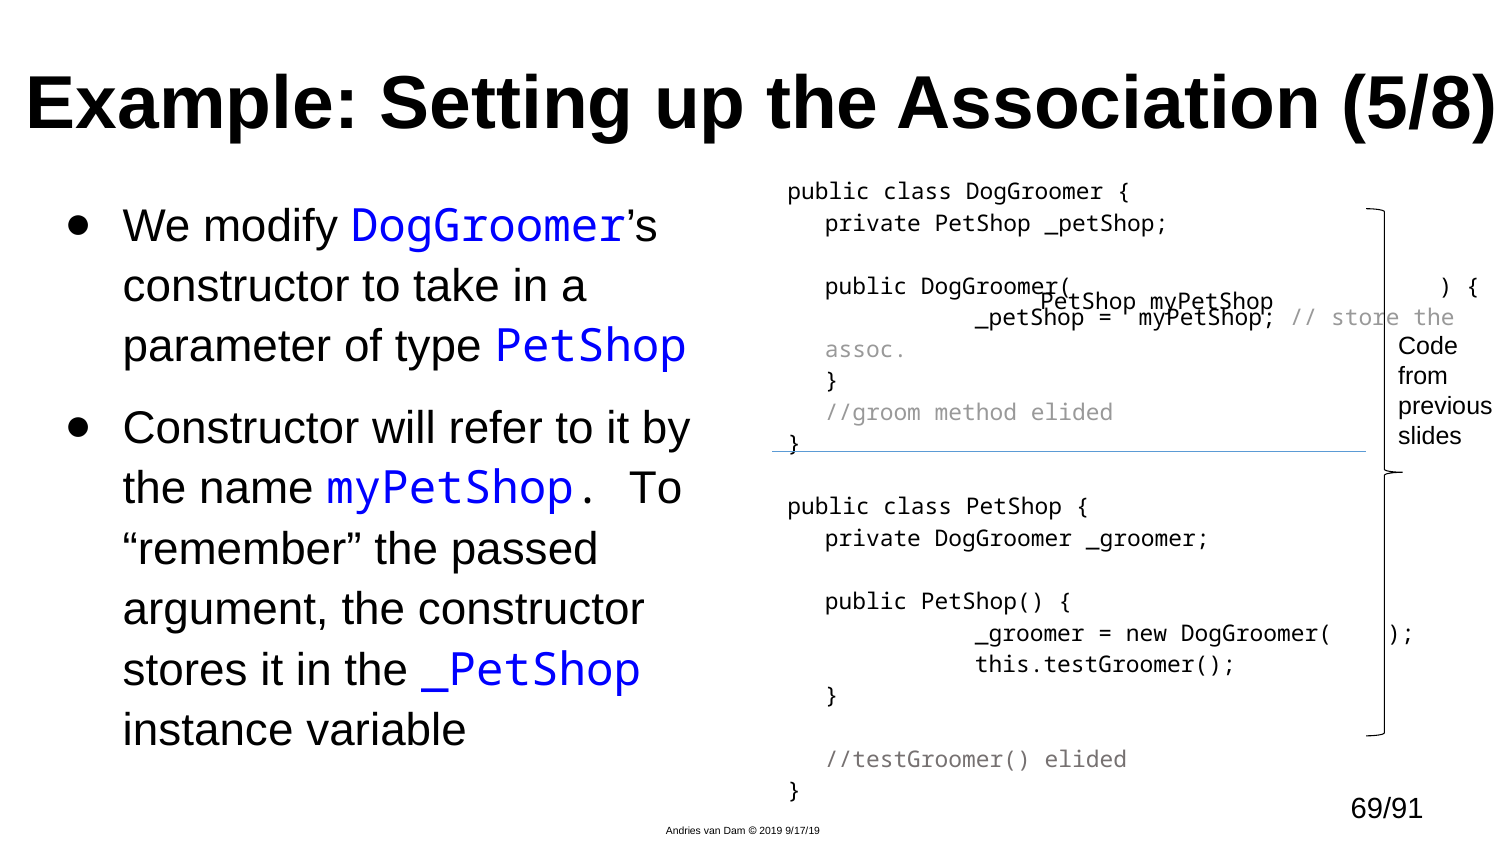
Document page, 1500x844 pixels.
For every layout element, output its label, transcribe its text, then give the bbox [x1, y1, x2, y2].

text_box Code from previous slides [1383, 321, 1500, 457]
title Example: Setting up the Association (5/8) [10, 0, 1500, 160]
text_box [975, 310, 1006, 354]
text_box We modify DogGroomer’s constructor to take in a parameter of type PetShop Constructor will refer to it by the name myPetShop. To “remember” the passed argument, the constructor stores it in the _PetShop instance variable [32, 174, 744, 770]
text_box [1366, 208, 1403, 737]
list public class DogGroomer { private PetShop _petShop; public DogGroomer( ) { _petShop = myPetShop; // store the assoc. } //groom method elided } public class PetShop { private DogGroomer _groomer; public PetShop() { _groomer = new DogGroomer( ); this.testGroomer(); } //testGroomer() elided } [772, 160, 1500, 451]
list public class DogGroomer { private PetShop _petShop; public DogGroomer( ) { _petShop = myPetShop; // store the assoc. } //groom method elided } public class PetShop { private DogGroomer _groomer; public PetShop() { _groomer = new DogGroomer( ); this.testGroomer(); } //testGroomer() elided } [772, 452, 1500, 819]
text_box PetShop myPetShop [1025, 279, 1289, 322]
